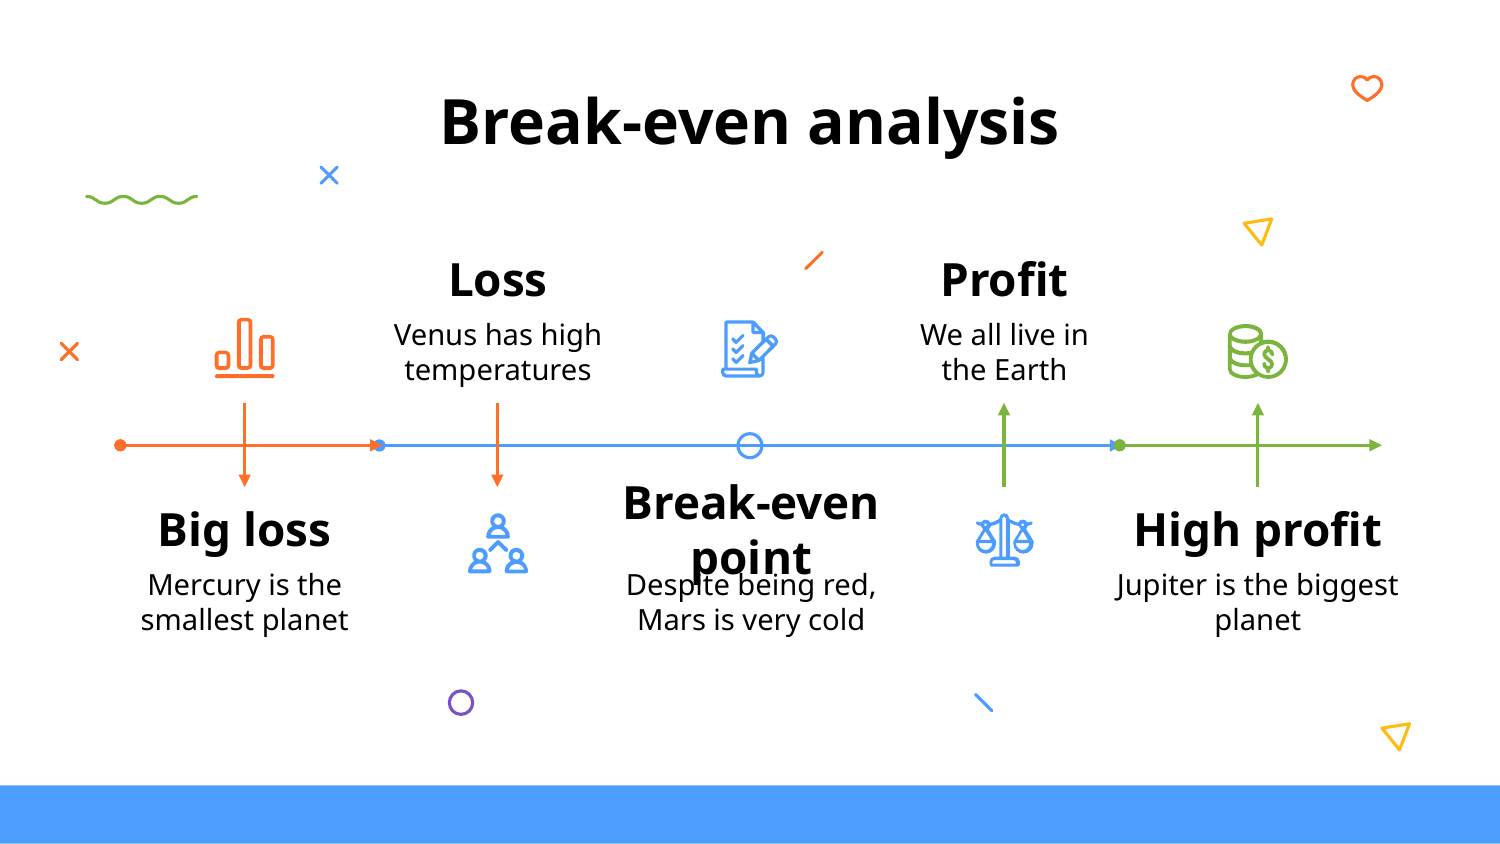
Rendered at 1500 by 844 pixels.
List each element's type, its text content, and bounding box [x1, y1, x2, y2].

text_box Mercury is the smallest planet [93, 551, 396, 646]
text_box We all live in the Earth [853, 301, 1156, 395]
text_box Venus has high temperatures [347, 301, 649, 395]
text_box [975, 513, 1034, 567]
text_box Jupiter is the biggest planet [1106, 551, 1409, 646]
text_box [467, 513, 529, 574]
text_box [1227, 323, 1289, 380]
text_box Despite being red, Mars is very cold [600, 551, 903, 646]
text_box Break-even point [547, 496, 955, 570]
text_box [720, 320, 780, 378]
title Break-even analysis [118, 72, 1382, 167]
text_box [120, 402, 1383, 488]
text_box Loss [347, 236, 649, 301]
text_box Profit [853, 236, 1156, 301]
text_box Big loss [93, 486, 396, 551]
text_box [214, 317, 275, 379]
text_box High profit [1106, 486, 1409, 551]
